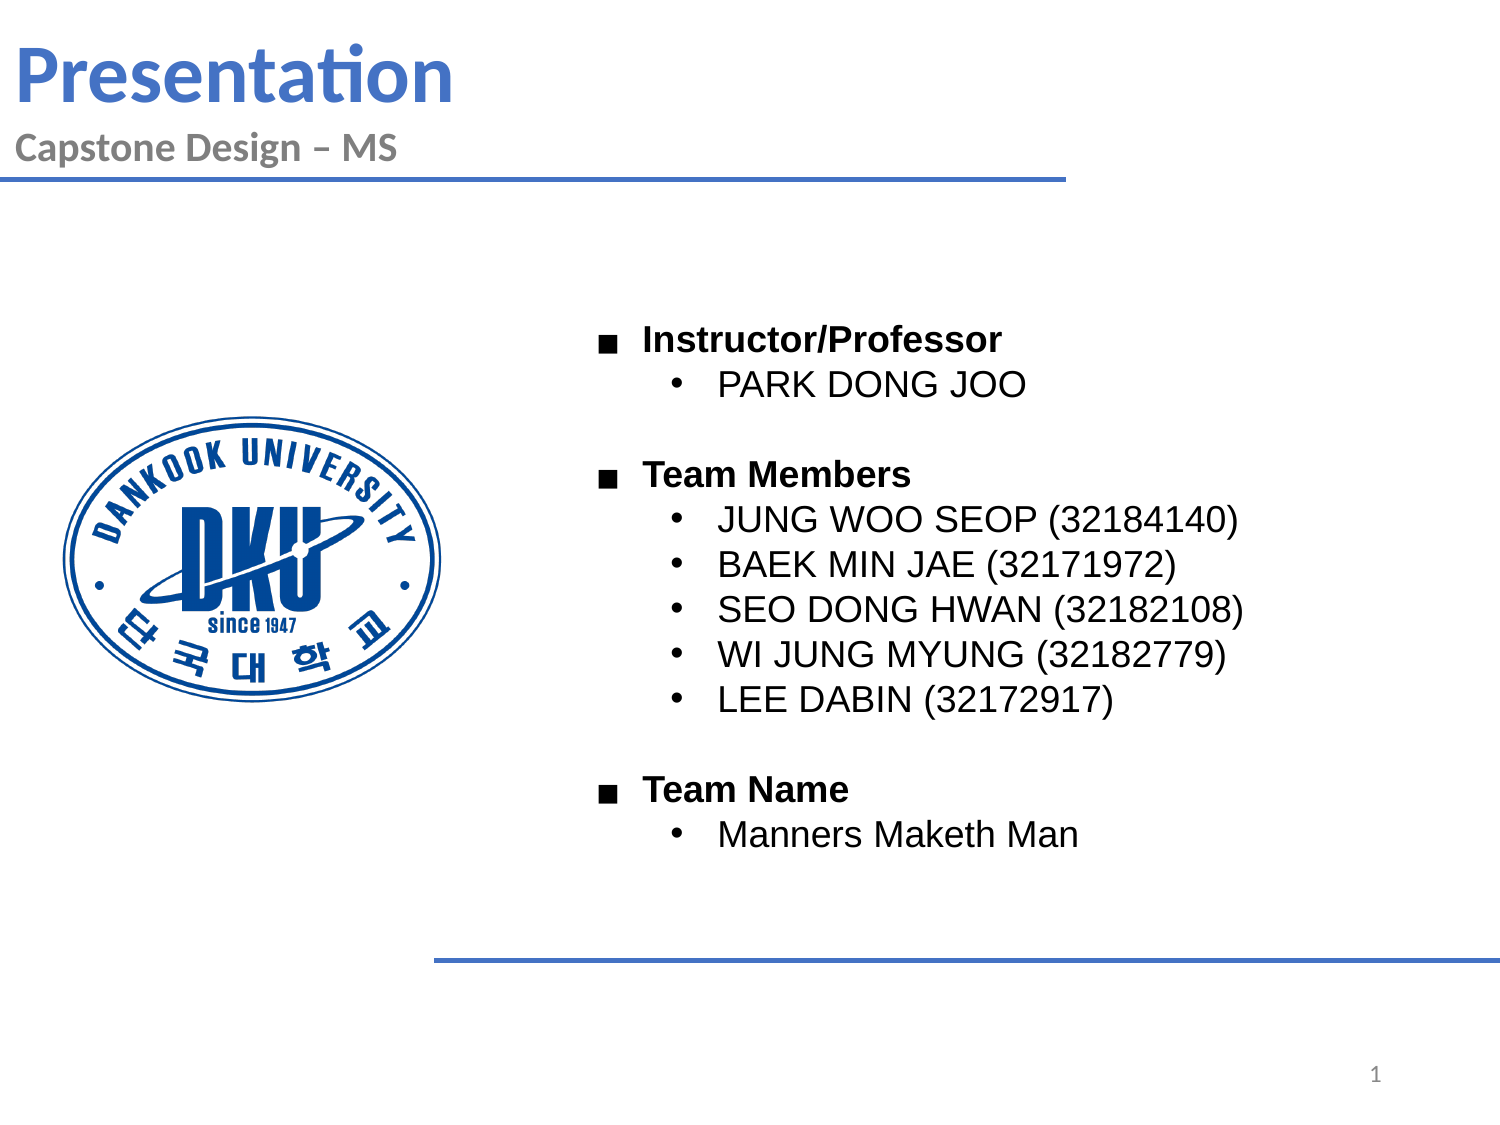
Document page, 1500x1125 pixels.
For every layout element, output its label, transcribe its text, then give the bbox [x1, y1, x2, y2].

picture [0, 307, 504, 812]
text_box Instructor/Professor PARK DONG JOO Team Members JUNG WOO SEOP (32184140) BAEK MIN JAE (32171972) SEO DONG HWAN (32182108) WI JUNG MYUNG (32182779) LEE DABIN (32172917) Team Name Manners Maketh Man [580, 307, 1354, 863]
slide_number 1 [1059, 1042, 1397, 1103]
text_box Presentation Capstone Design – MS [0, 11, 1066, 177]
